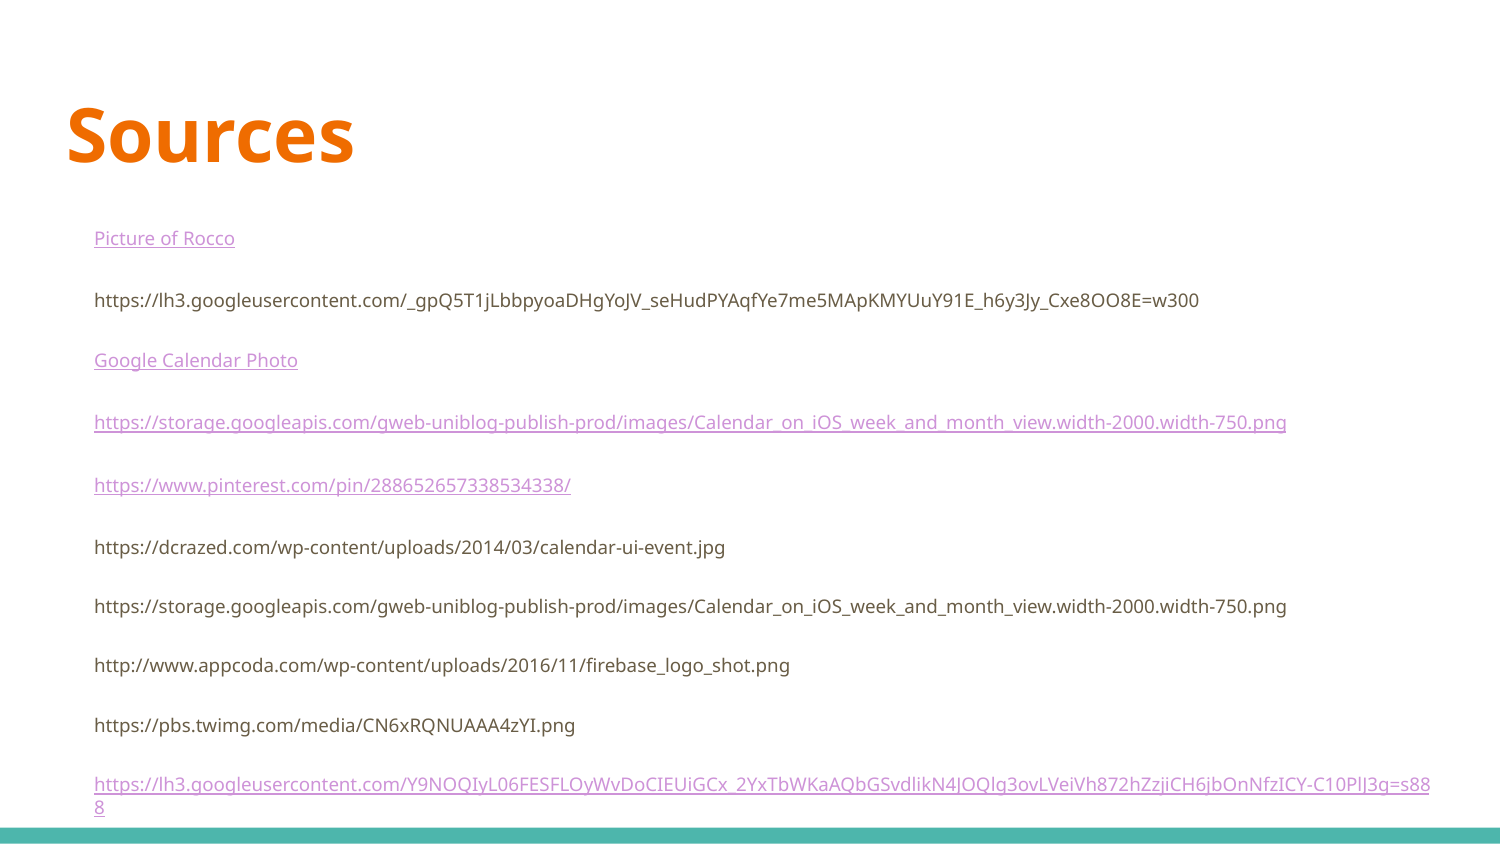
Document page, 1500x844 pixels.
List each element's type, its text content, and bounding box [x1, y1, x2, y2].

title Sources [51, 72, 1449, 189]
list Picture of Rocco https://lh3.googleusercontent.com/_gpQ5T1jLbbpyoaDHgYoJV_seHudPYAqfYe7me5MApKMYUuY91E_h6y3Jy_Cxe8OO8E=w300 Google Calendar Photo https://storage.googleapis.com/gweb-uniblog-publish-prod/images/Calendar_on_iOS_week_and_month_view.width-2000.width-750.png https://www.pinterest.com/pin/288652657338534338/ https://dcrazed.com/wp-content/uploads/2014/03/calendar-ui-event.jpg https://storage.googleapis.com/gweb-uniblog-publish-prod/images/Calendar_on_iOS_week_and_month_view.width-2000.width-750.png http://www.appcoda.com/wp-content/uploads/2016/11/firebase_logo_shot.png https://pbs.twimg.com/media/CN6xRQNUAAA4zYI.png https://lh3.googleusercontent.com/Y9NOQIyL06FESFLOyWvDoCIEUiGCx_2YxTbWKaAQbGSvdlikN4JOQlg3ovLVeiVh872hZzjiCH6jbOnNfzICY-C10PlJ3g=s888 https://www.google.com/url?sa=i&rct=j&q=&esrc=s&source=images&cd=&cad=rja&uact=8&ved=0ahUKEwjJxKzrksbTAhXKNiYKHTs6DxMQjRwIBw&url=https%3A%2F%2Fwww.cornerstone-group.com%2F2014%2F12%2F02%2Finspiration-coffee-cup%2F&psig=AFQjCNHJ-b5nAtWs2AlAgKlr-h3tx1ElnQ&ust=1493434373367093 http://totallysocial.files.wordpress.com/2011/10/facebook.jpg https://justtempo.com/ccfit/app_instructions https://katsized.files.wordpress.com/2013/08/business-man-holding-stopwatch.png [51, 207, 1449, 750]
